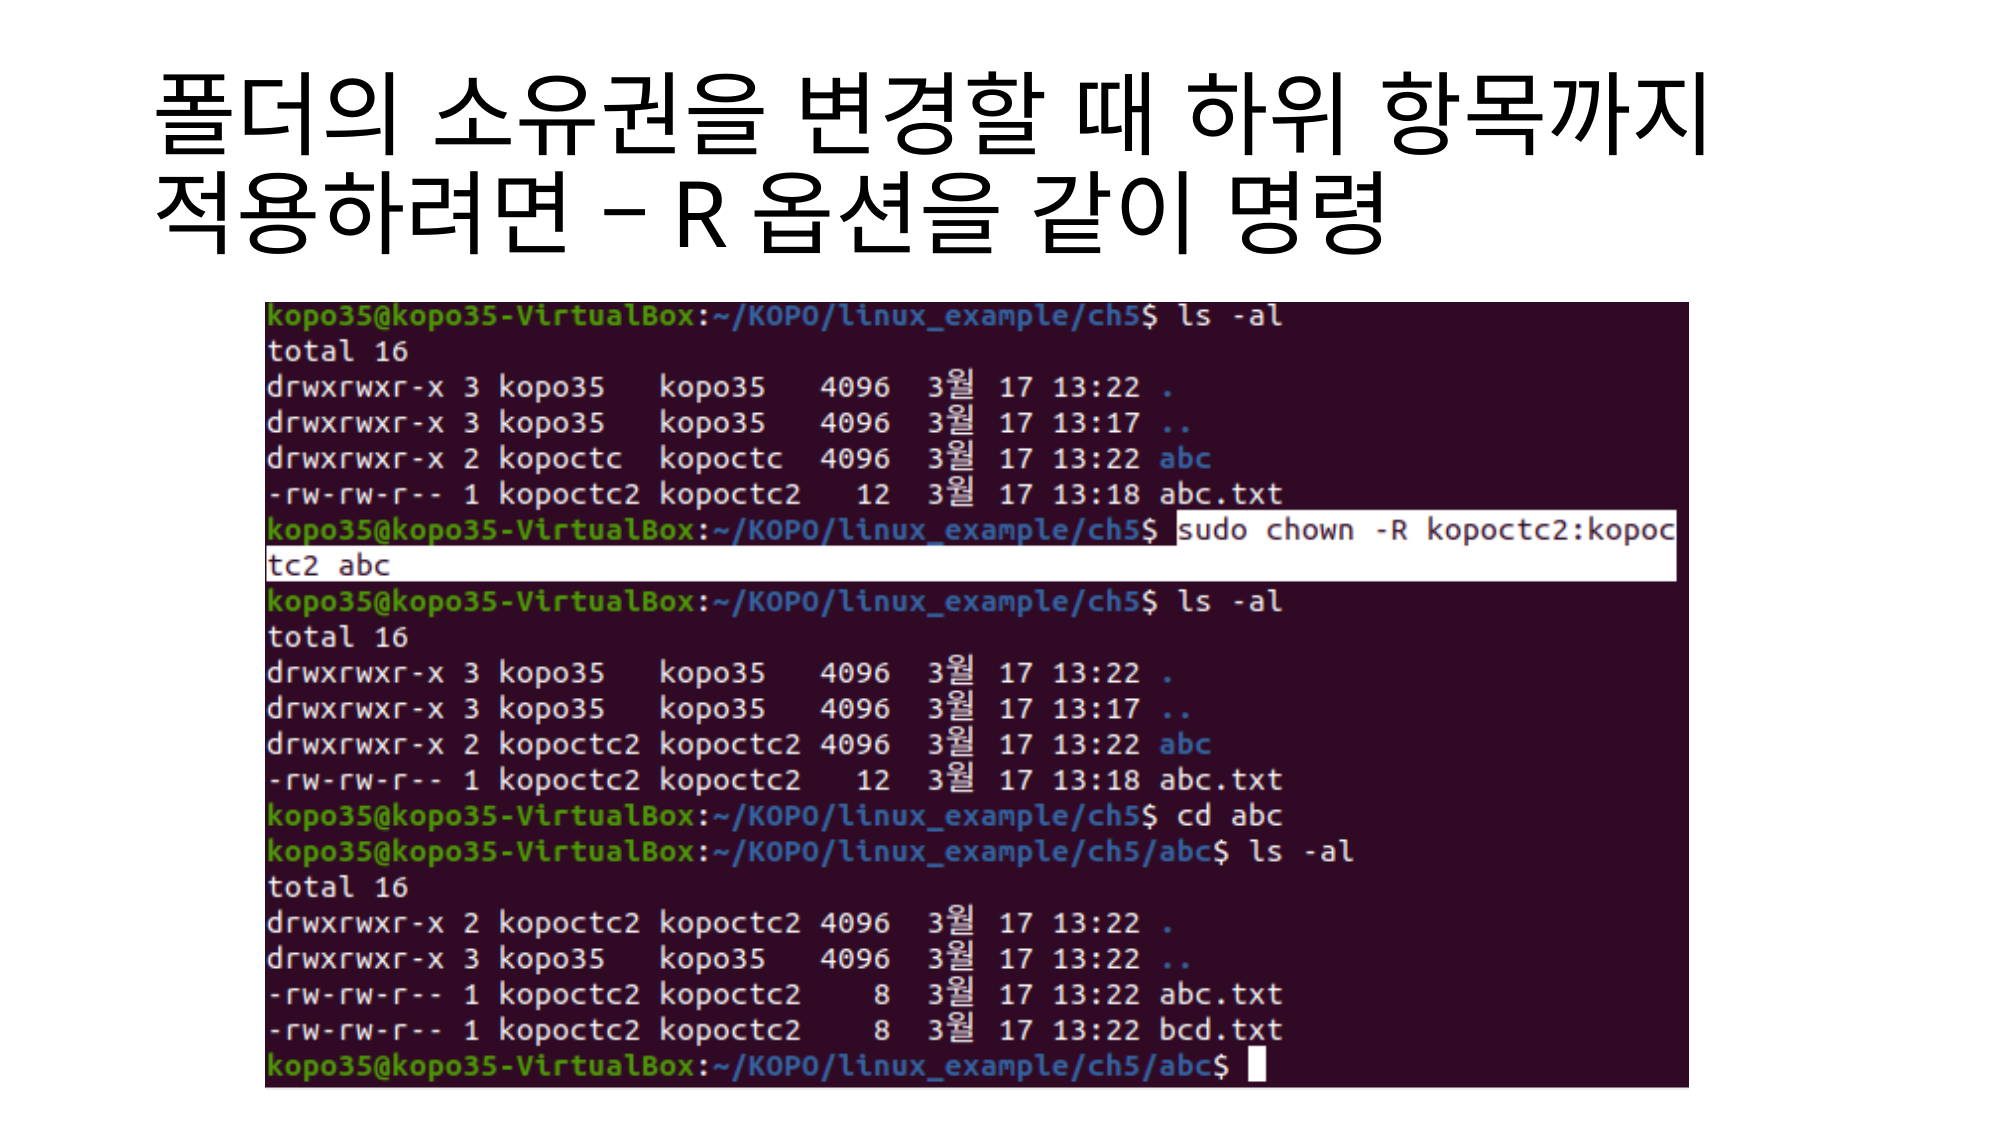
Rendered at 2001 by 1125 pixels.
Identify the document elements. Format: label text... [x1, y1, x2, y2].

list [265, 302, 1689, 1090]
title 폴더의 소유권을 변경할 때 하위 항목까지 적용하려면 –R옵션을 같이 명령 [137, 59, 1863, 278]
